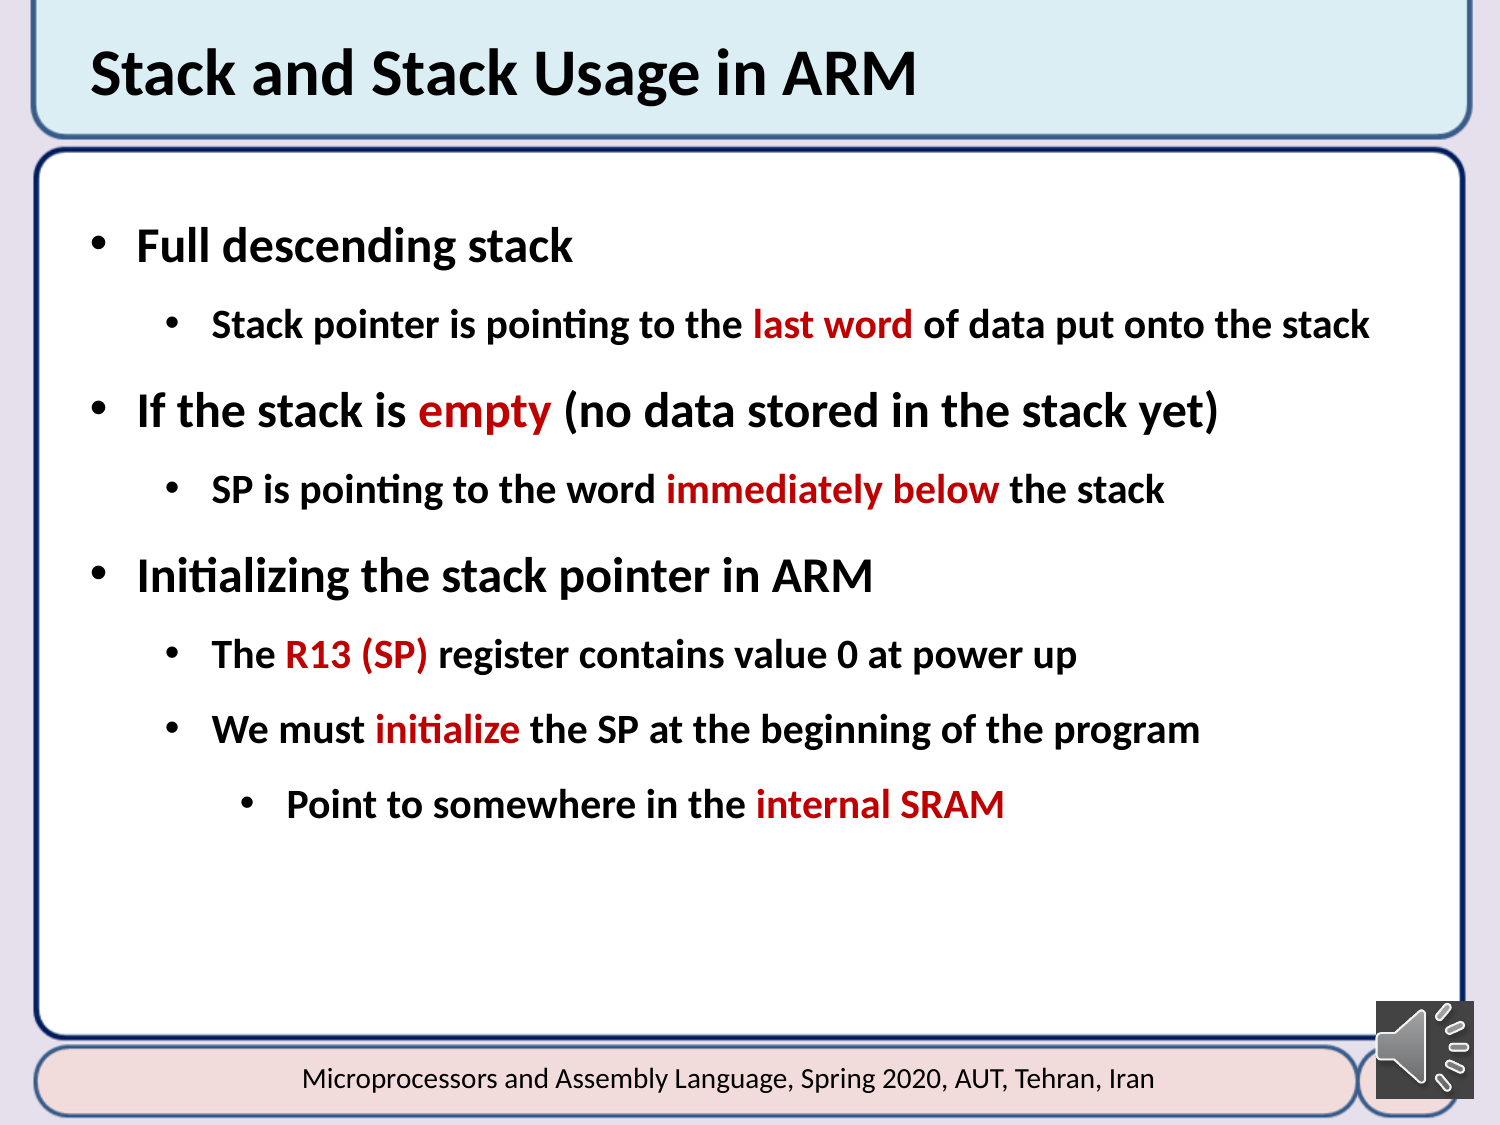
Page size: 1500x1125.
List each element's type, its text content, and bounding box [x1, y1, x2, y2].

text_box Full descending stack Stack pointer is pointing to the last word of data put onto the stack If the stack is empty (no data stored in the stack yet) SP is pointing to the word immediately below the stack Initializing the stack pointer in ARM The R13 (SP) register contains value 0 at power up We must initialize the SP at the beginning of the program Point to somewhere in the internal SRAM [75, 174, 1463, 835]
text_box Microprocessors and Assembly Language, Spring 2020, AUT, Tehran, Iran [162, 1051, 1288, 1102]
title Stack and Stack Usage in ARM [75, 0, 1425, 138]
picture [0, 0, 1500, 1125]
slide_number 4 [1363, 1049, 1453, 1110]
